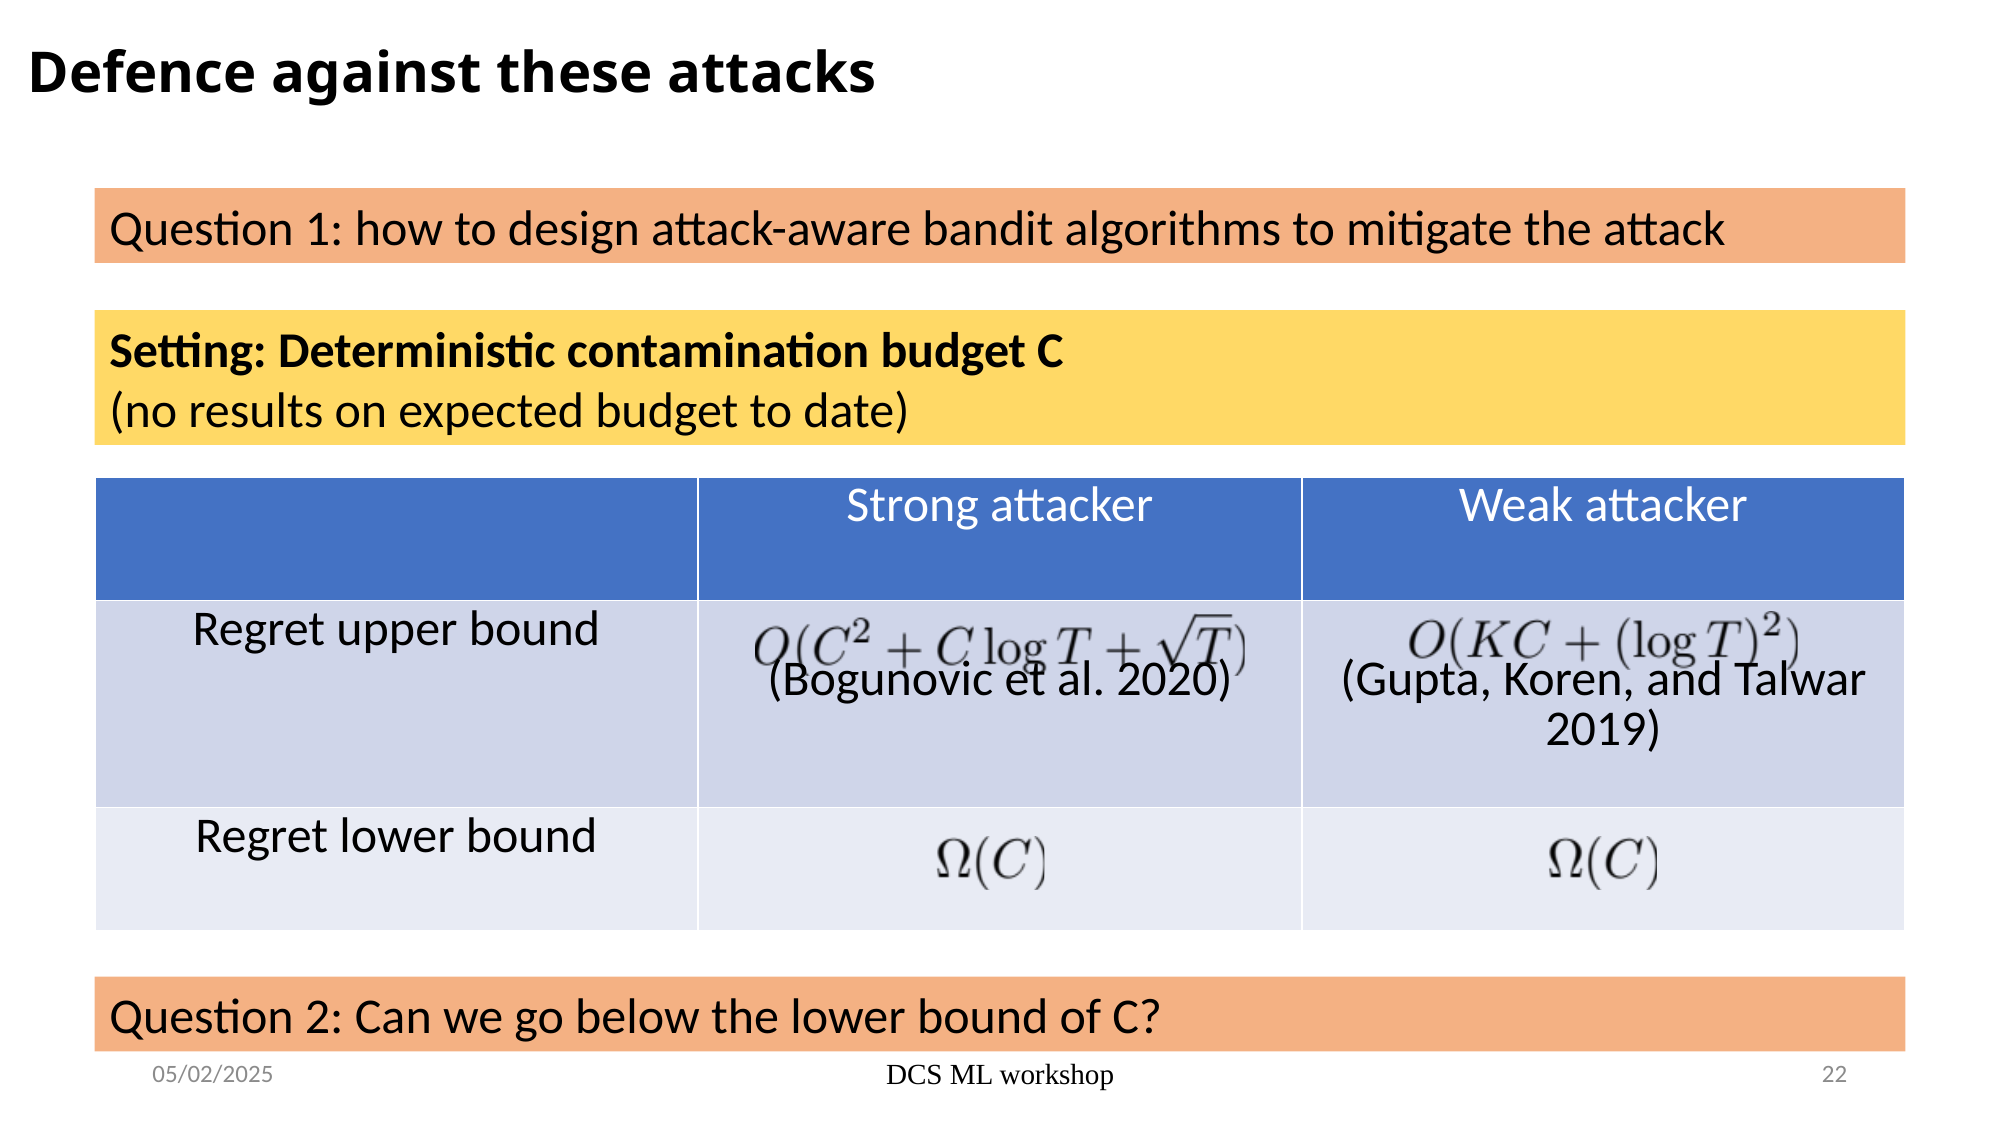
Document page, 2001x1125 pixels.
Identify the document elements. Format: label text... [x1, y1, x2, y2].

table_header Weak attacker [1303, 478, 1904, 600]
table_cell (Gupta, Koren, and Talwar 2019) [1303, 601, 1904, 807]
table_cell (Bogunovic et al. 2020) [699, 601, 1301, 807]
picture [1548, 836, 1657, 889]
table_header [96, 478, 697, 600]
table_cell Regret upper bound [96, 601, 697, 807]
table_header Strong attacker [699, 478, 1301, 600]
text_box Defence against these attacks [12, 36, 1738, 113]
table_cell Regret lower bound [96, 808, 697, 930]
picture [755, 613, 1245, 676]
slide_number 22 [1412, 1052, 1863, 1103]
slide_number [137, 1052, 588, 1103]
text_box Question 1: how to design attack-aware bandit algorithms to mitigate the attack [94, 188, 1906, 263]
text_box Question 2: Can we go below the lower bound of C? [94, 976, 1906, 1052]
text_box Setting: Deterministic contamination budget C (no results on expected budget to date) [94, 310, 1906, 445]
table_cell [1303, 808, 1904, 930]
picture [936, 836, 1045, 889]
table_cell [699, 808, 1301, 930]
footer DCS ML workshop [662, 1042, 1338, 1103]
picture [1408, 611, 1798, 670]
